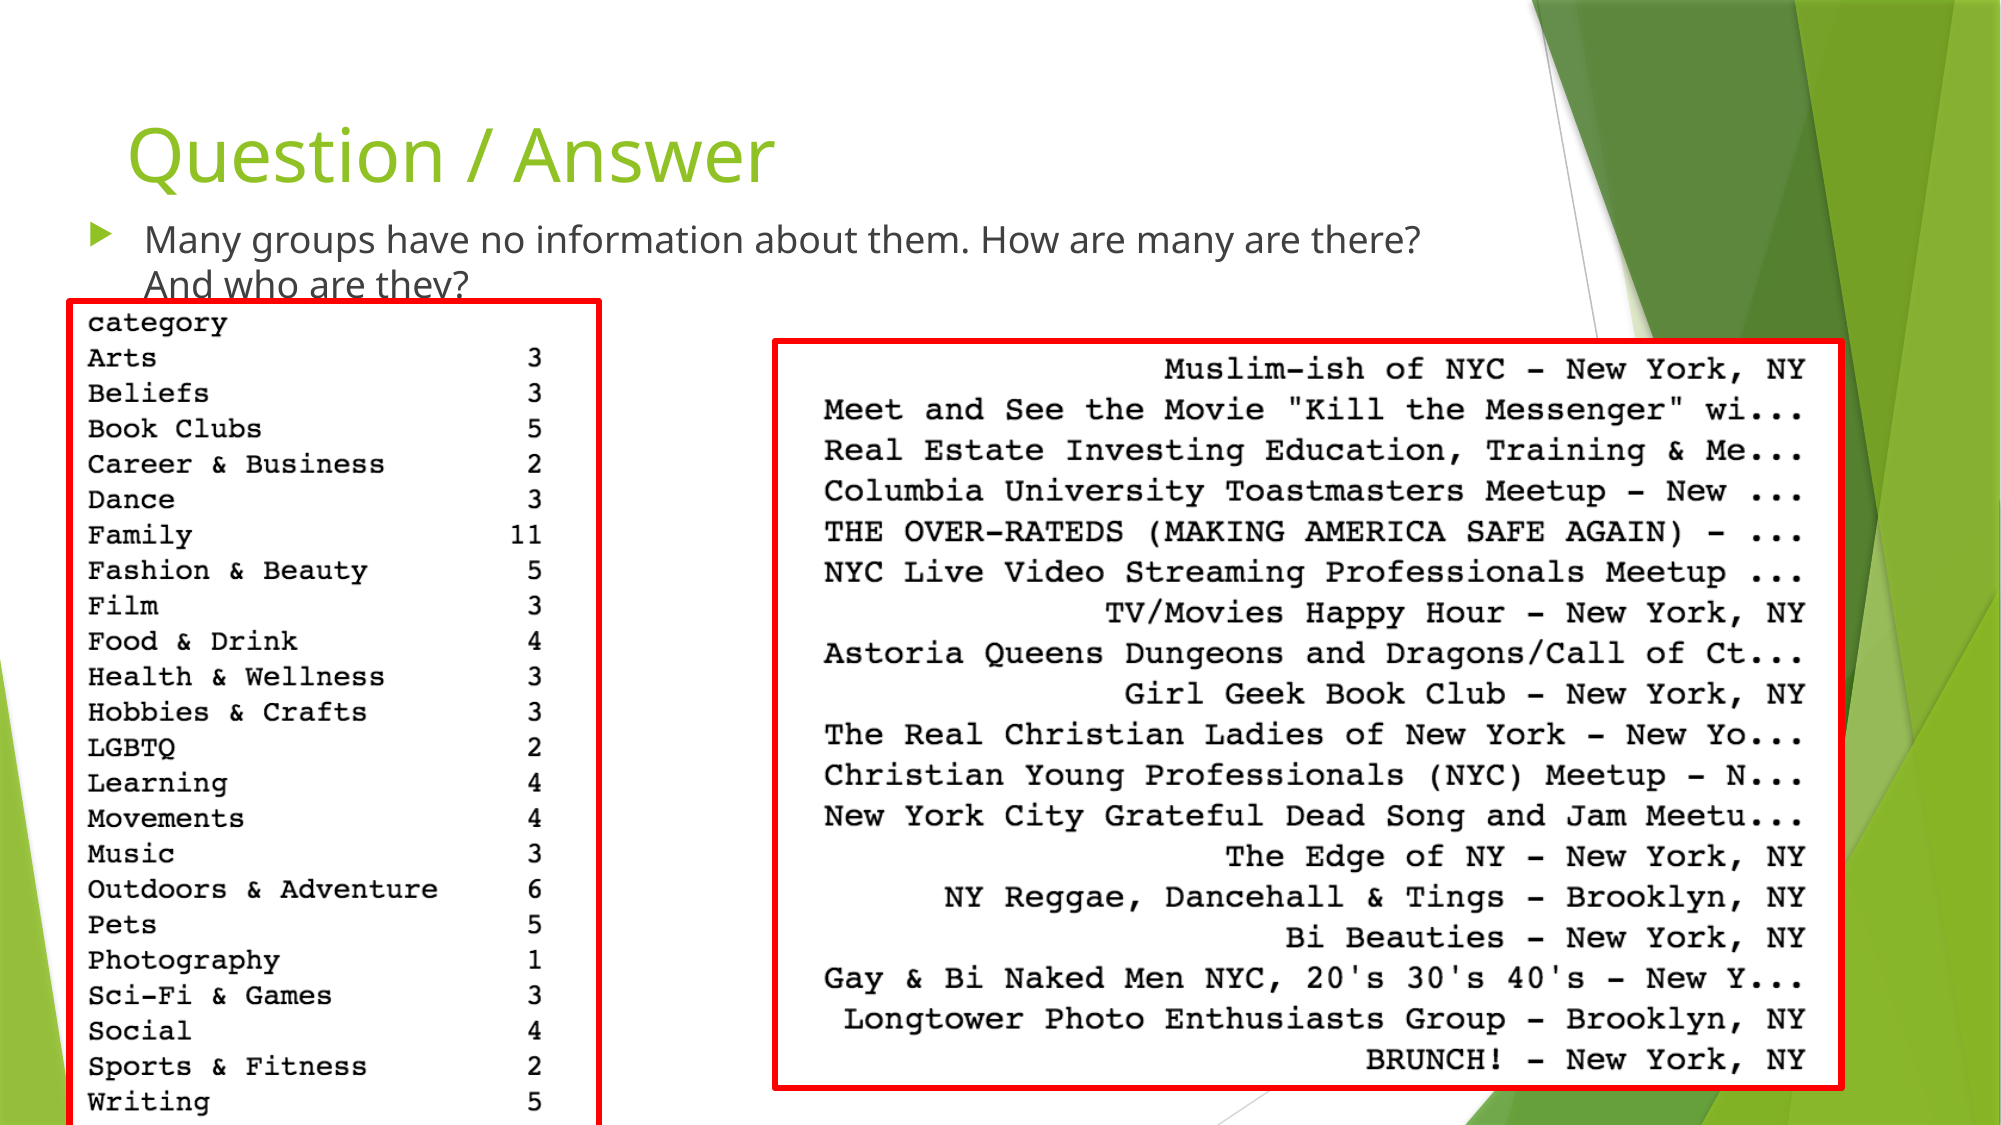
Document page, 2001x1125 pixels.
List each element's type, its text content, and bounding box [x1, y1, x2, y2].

picture [777, 343, 1839, 1086]
list Many groups have no information about them. How are many are there? And who are they? [72, 208, 1483, 845]
title Question / Answer [111, 99, 1522, 317]
picture [72, 303, 597, 1125]
